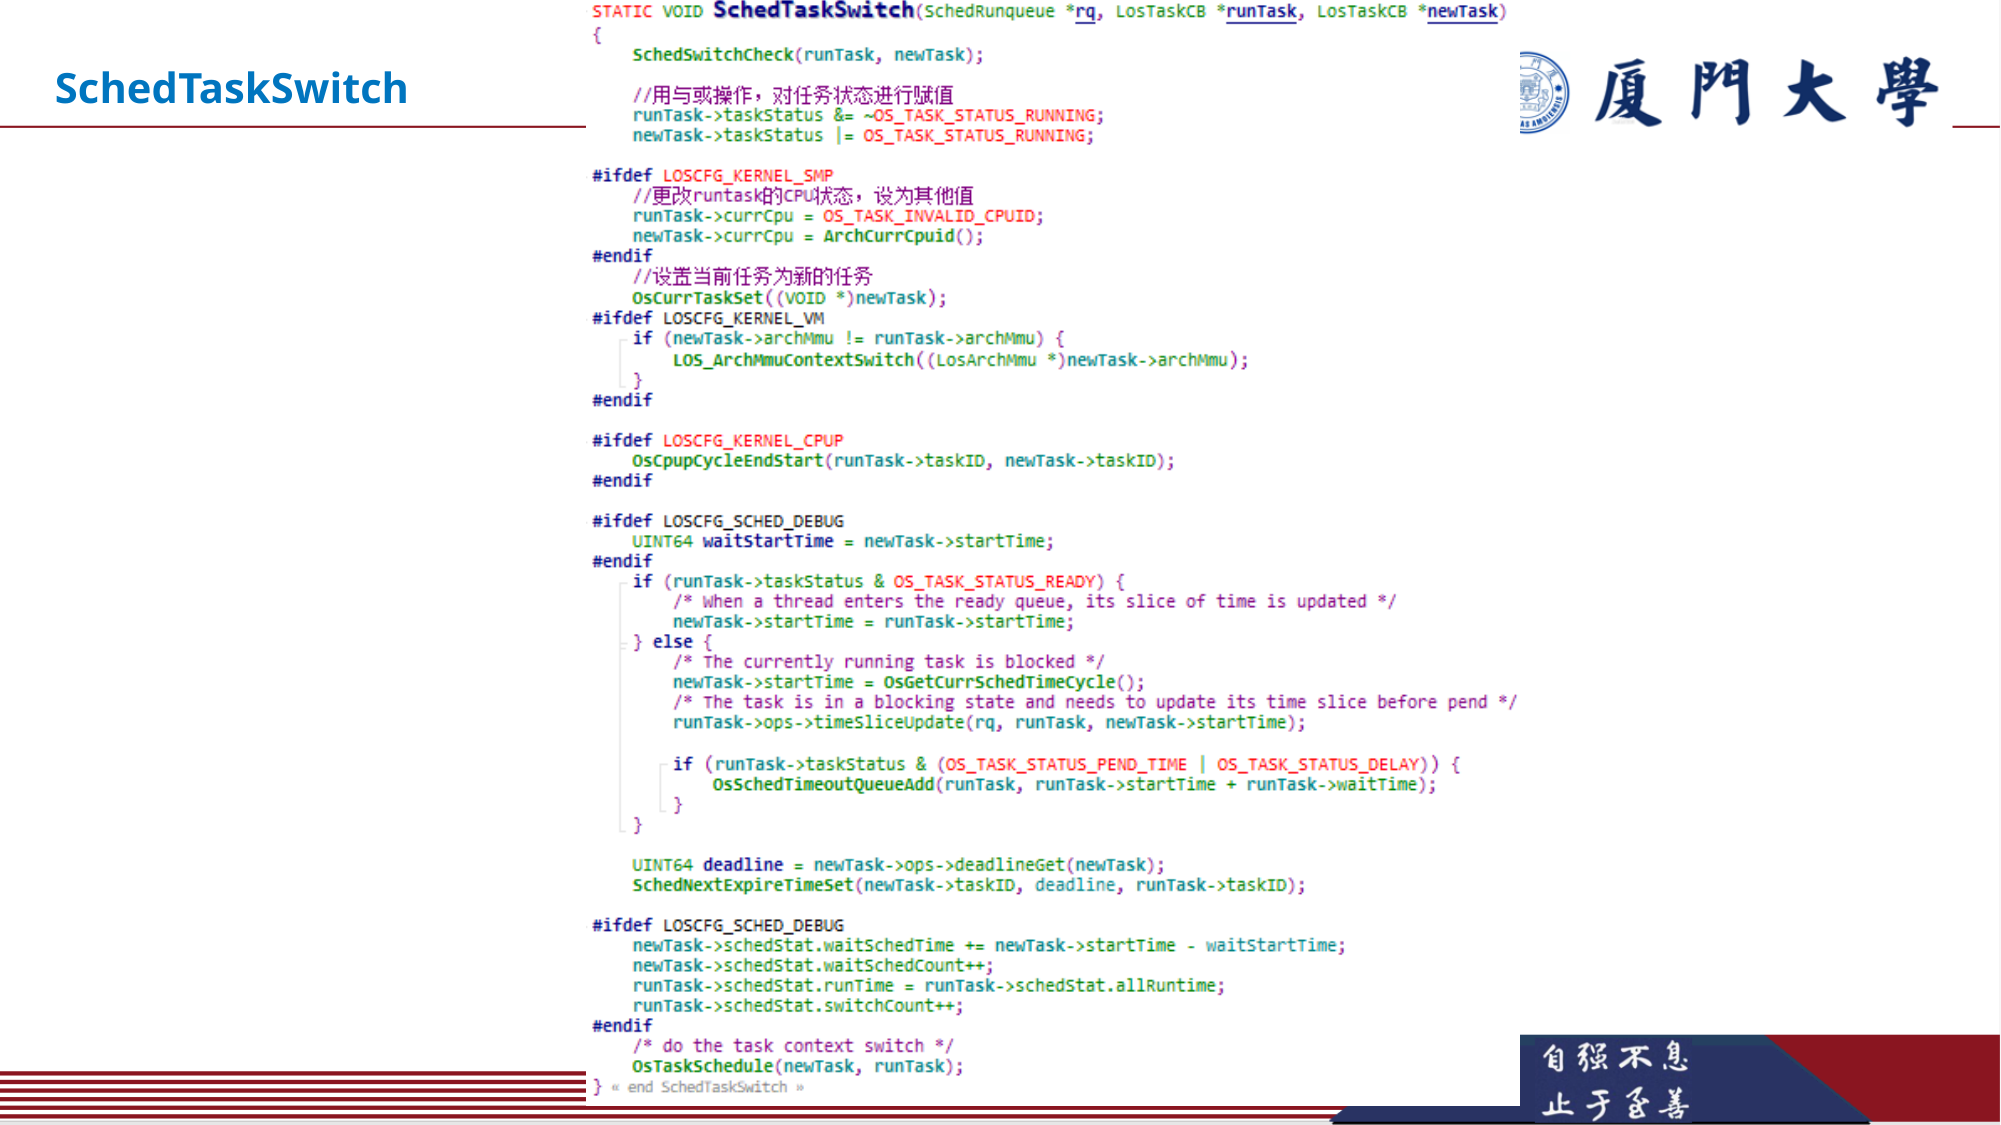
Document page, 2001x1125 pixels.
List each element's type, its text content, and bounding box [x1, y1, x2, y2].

picture [0, 0, 2001, 1125]
list SchedTaskSwitch [40, 54, 465, 113]
